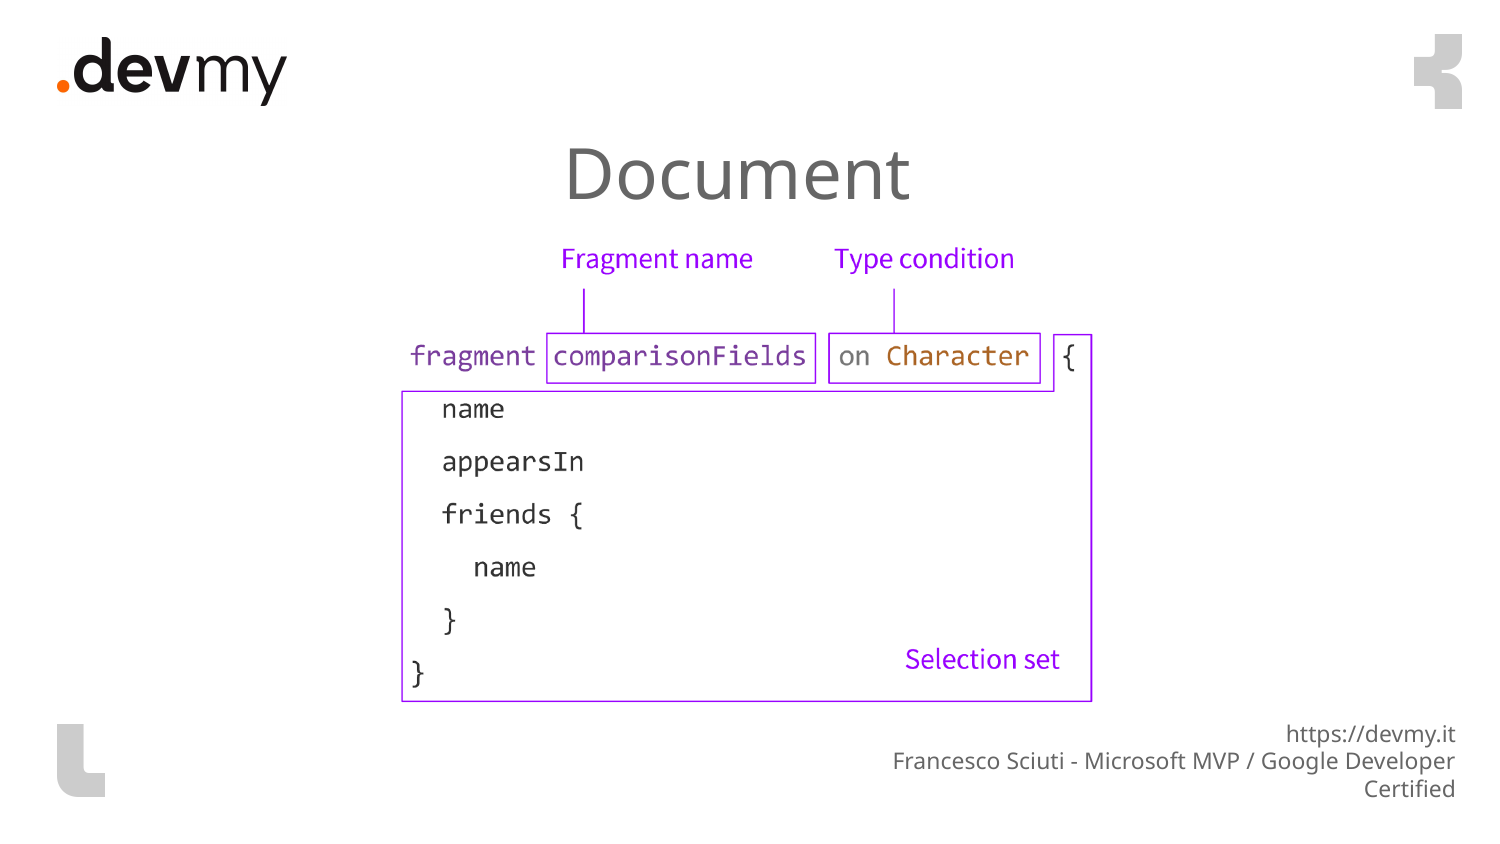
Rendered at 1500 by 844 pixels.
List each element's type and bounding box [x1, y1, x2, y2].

text_box [56, 34, 1472, 810]
